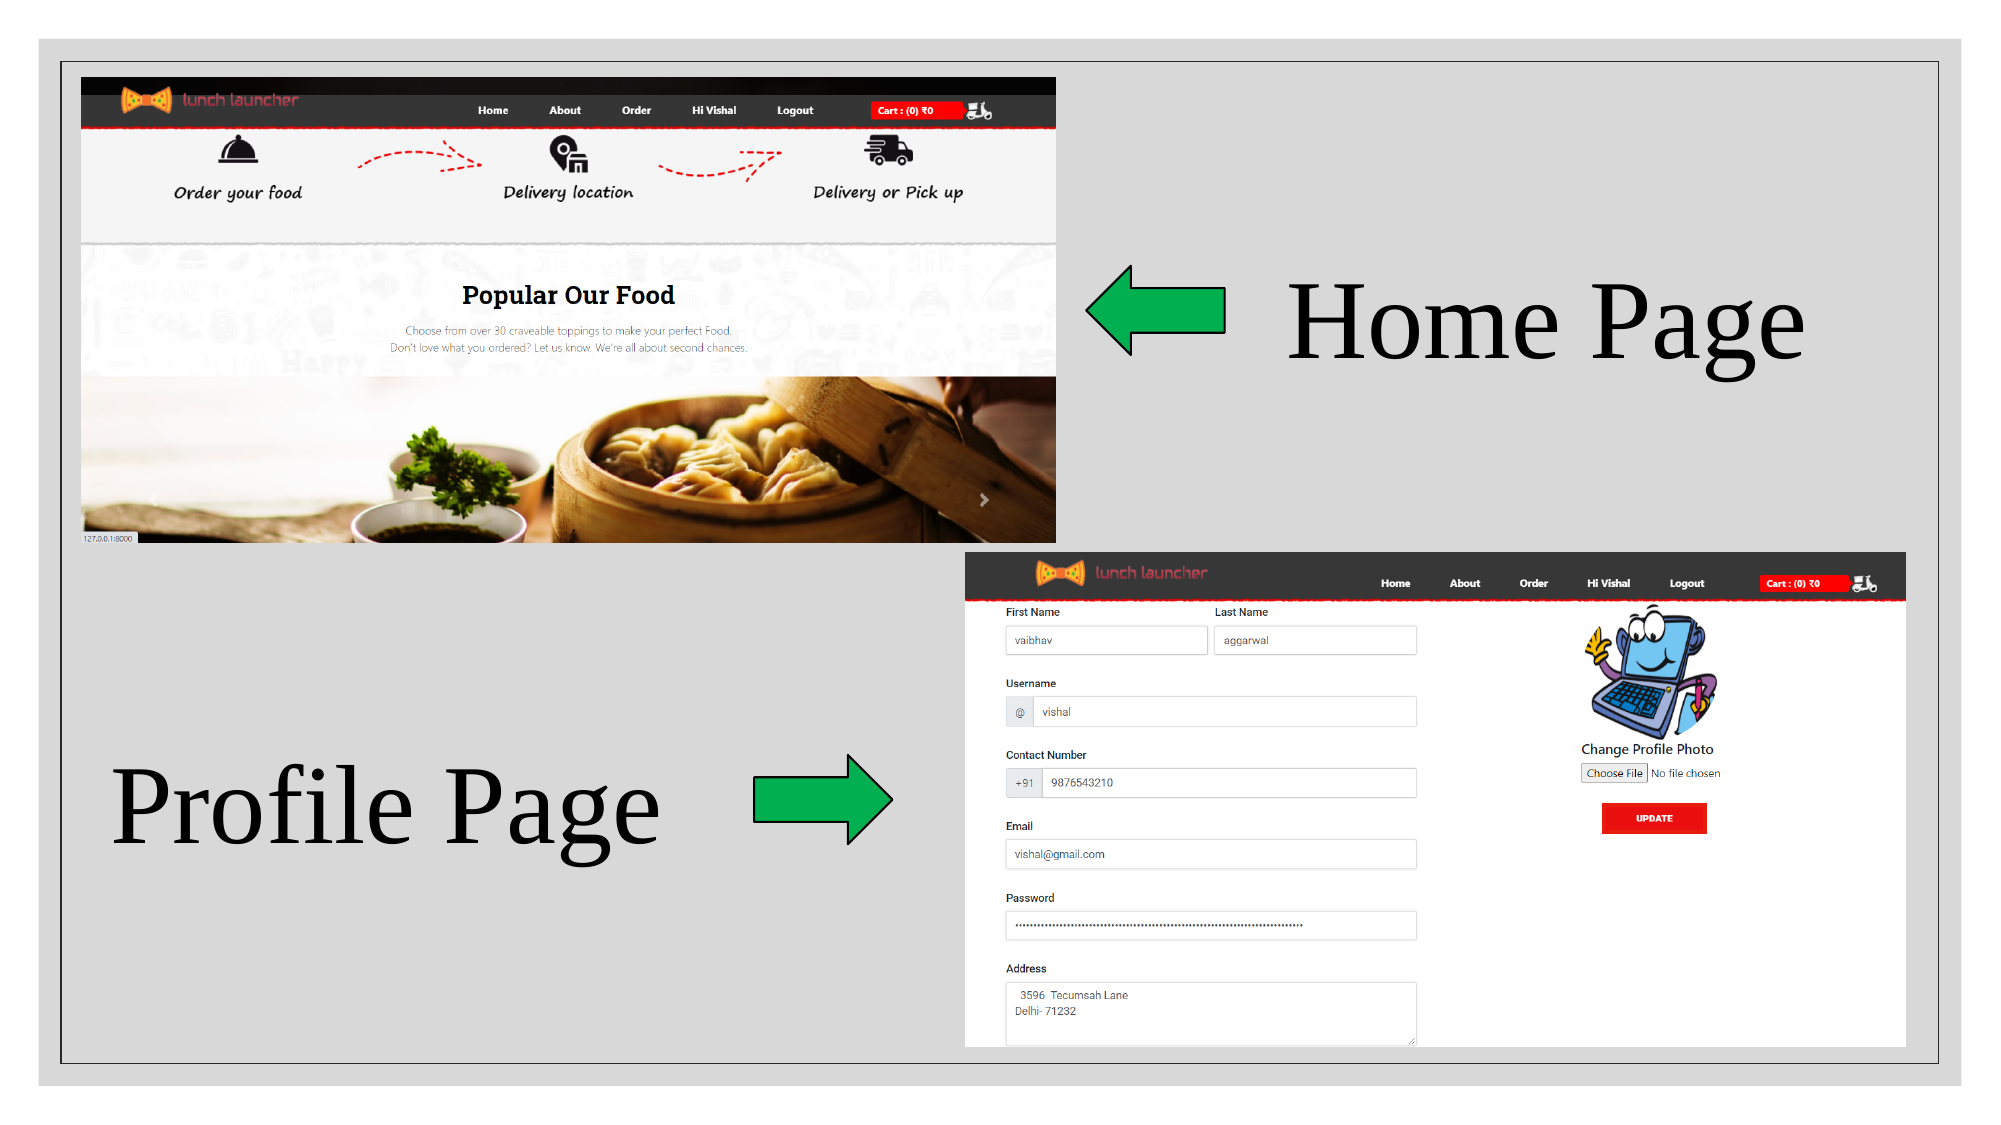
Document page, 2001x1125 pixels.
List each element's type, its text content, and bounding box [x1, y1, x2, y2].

text_box [753, 753, 894, 846]
text_box Home Page [1271, 238, 1824, 389]
picture [965, 552, 1906, 1047]
text_box [1085, 264, 1226, 356]
text_box Profile Page [94, 723, 679, 874]
picture [81, 77, 1056, 543]
